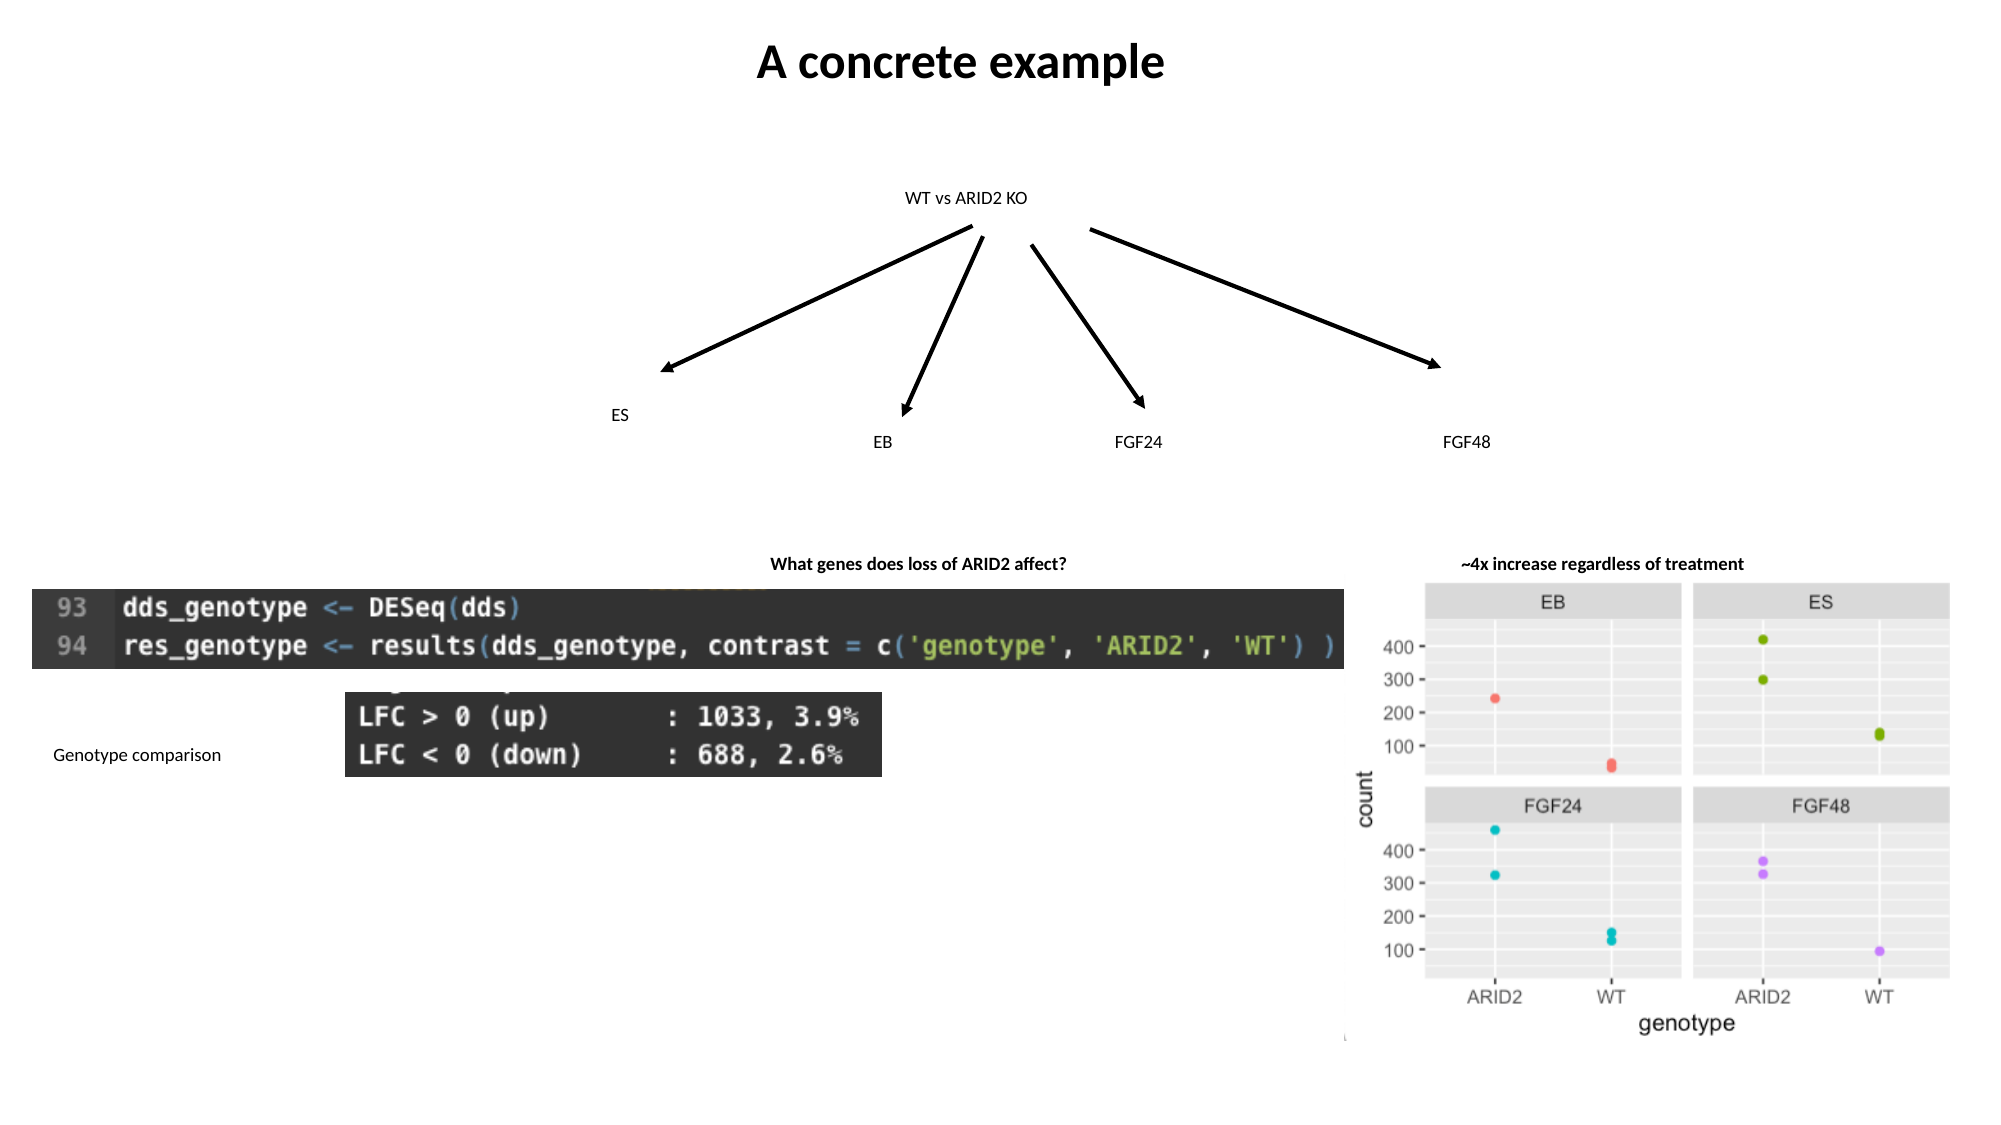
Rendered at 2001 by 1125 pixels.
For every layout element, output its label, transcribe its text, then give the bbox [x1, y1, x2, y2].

text_box ~4x increase regardless of treatment [1457, 546, 1749, 574]
text_box [1031, 244, 1146, 409]
text_box FGF48 [1438, 425, 1500, 457]
text_box [1089, 229, 1442, 370]
text_box WT vs ARID2 KO [900, 181, 1032, 213]
picture [32, 574, 1950, 1041]
text_box EB [869, 425, 902, 457]
text_box What genes does loss of ARID2 affect? [766, 546, 1072, 578]
text_box A concrete example [752, 24, 1181, 93]
text_box [901, 236, 984, 418]
text_box Genotype comparison [49, 738, 226, 770]
text_box ES [607, 398, 638, 430]
text_box FGF24 [1110, 425, 1172, 457]
picture [345, 692, 882, 777]
text_box [660, 225, 973, 373]
